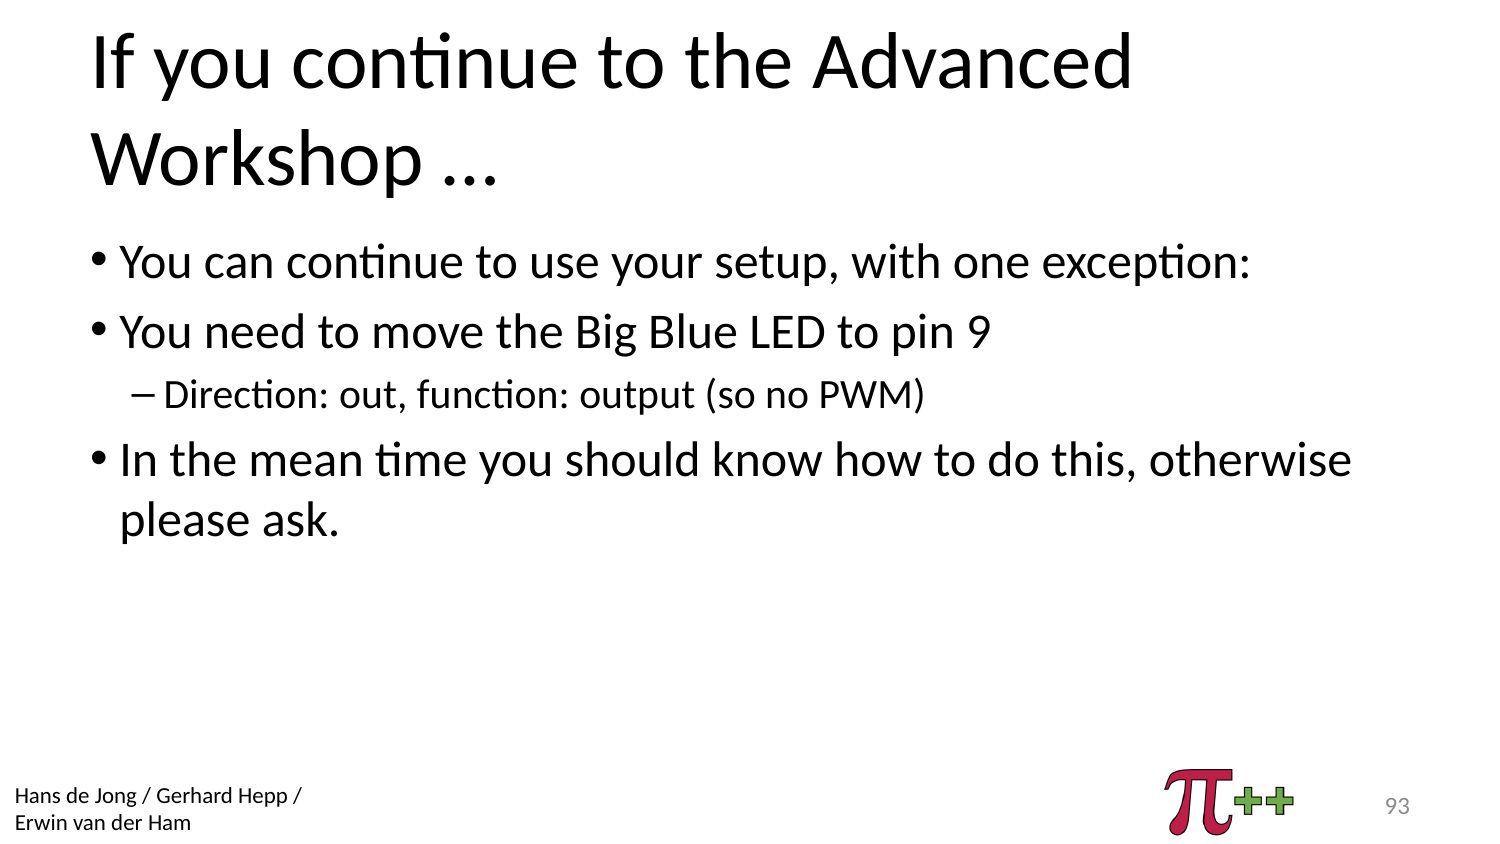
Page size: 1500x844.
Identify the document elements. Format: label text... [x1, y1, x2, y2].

picture [1163, 768, 1294, 836]
slide_number 93 [1340, 782, 1425, 827]
title If you continue to the Advanced Workshop … [75, 0, 1425, 210]
list You can continue to use your setup, with one exception: You need to move the Big Blue LED to pin 9 Direction: out, function: output (so no PWM) In the mean time you should know how to do this, otherwise please ask. [75, 221, 1425, 754]
